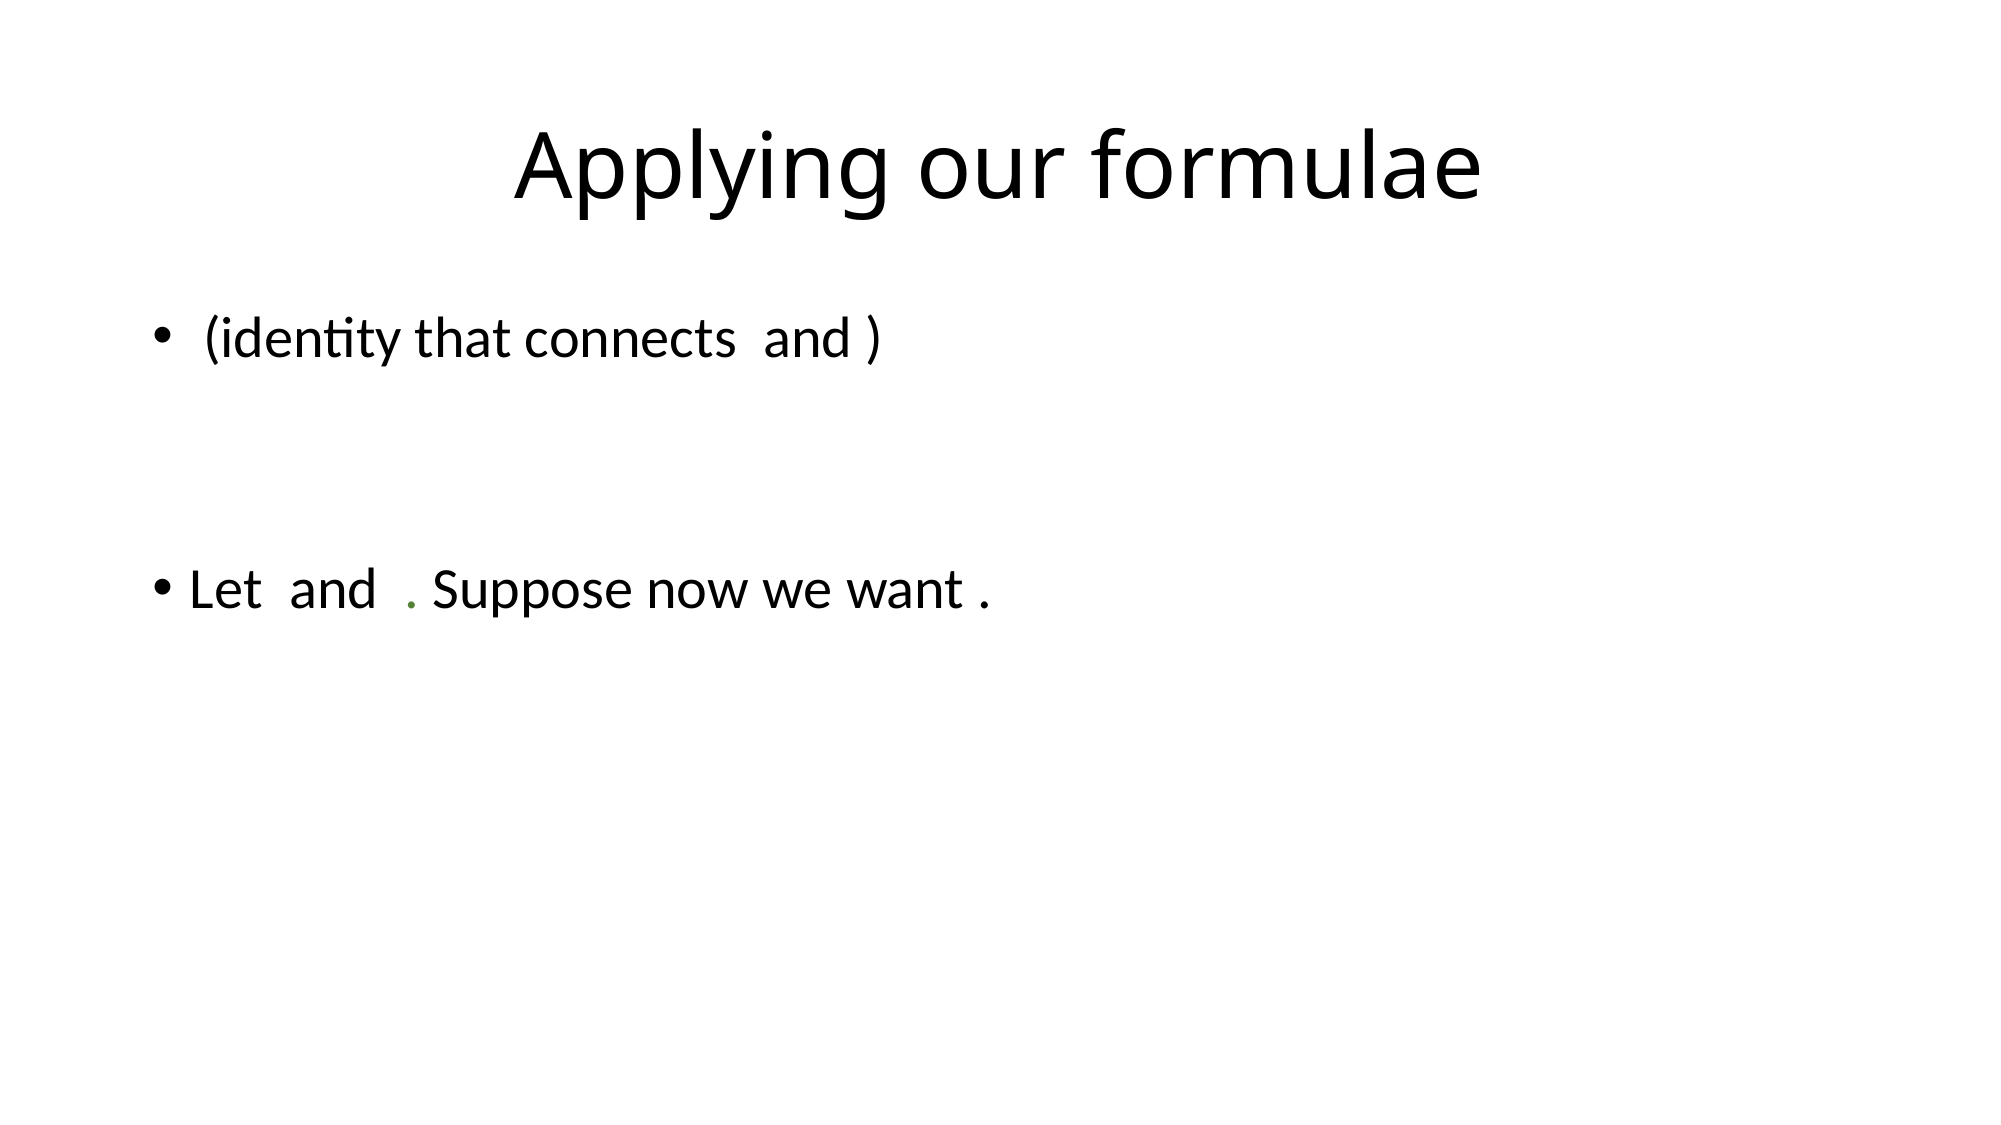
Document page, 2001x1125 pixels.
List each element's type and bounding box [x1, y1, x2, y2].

title [137, 59, 1863, 278]
